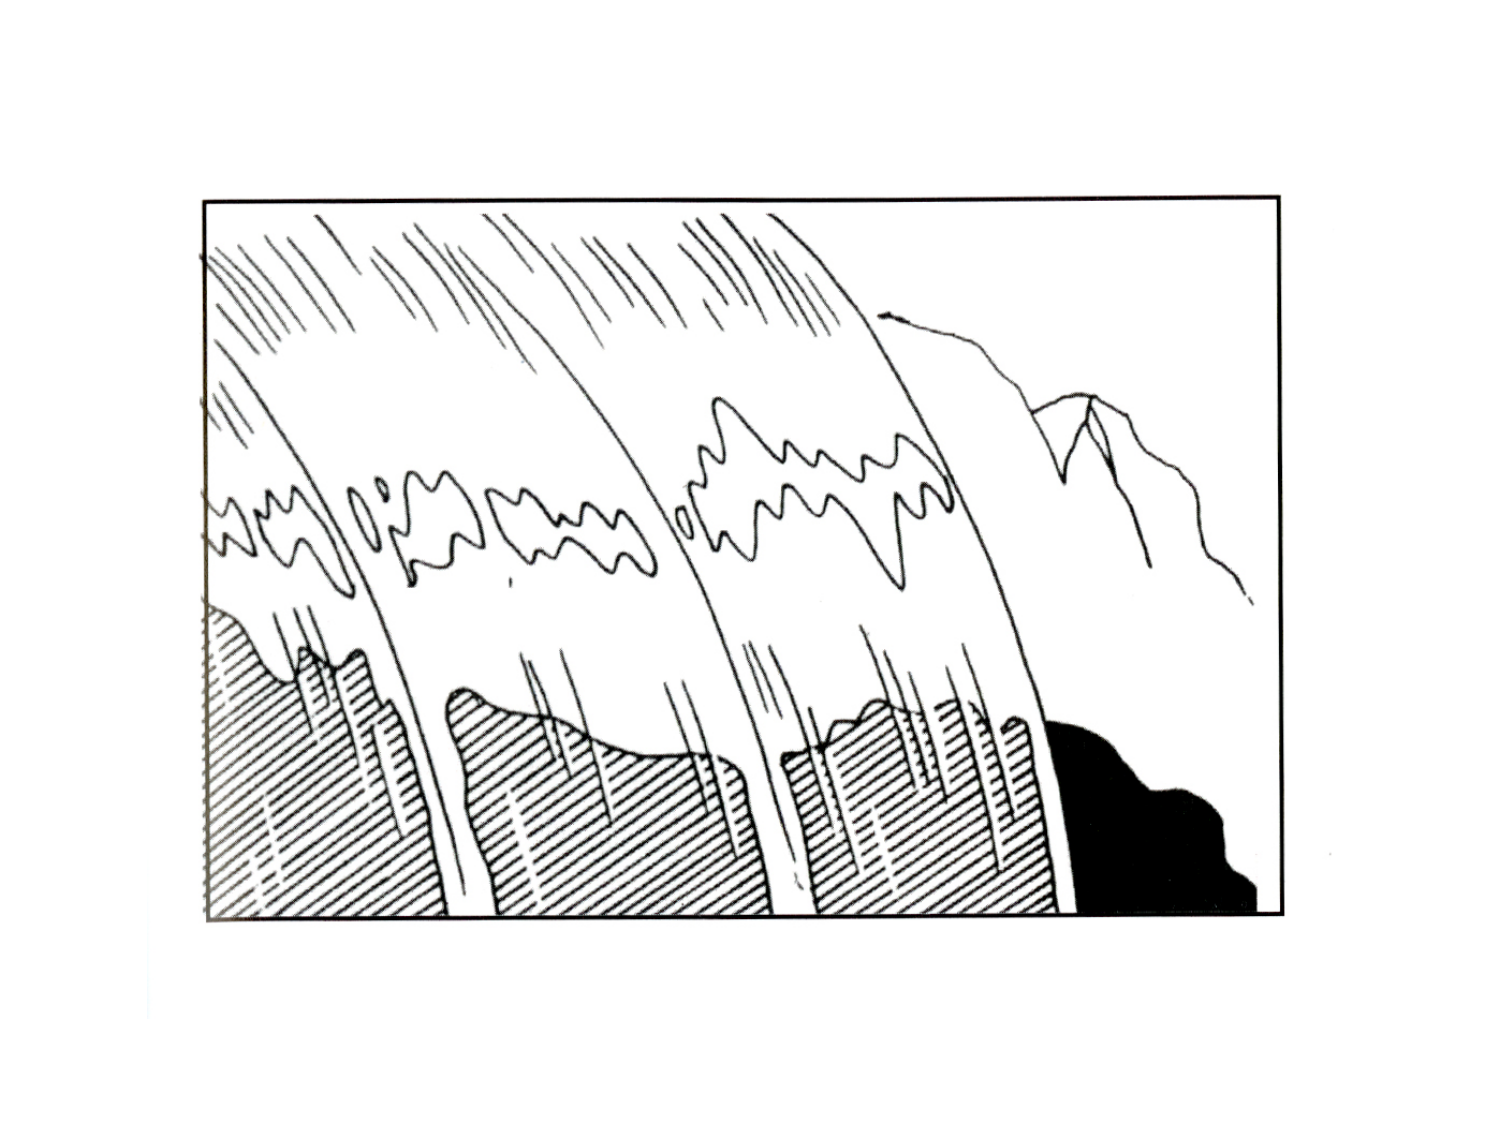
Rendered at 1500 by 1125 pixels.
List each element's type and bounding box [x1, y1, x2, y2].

picture [147, 113, 1337, 1020]
